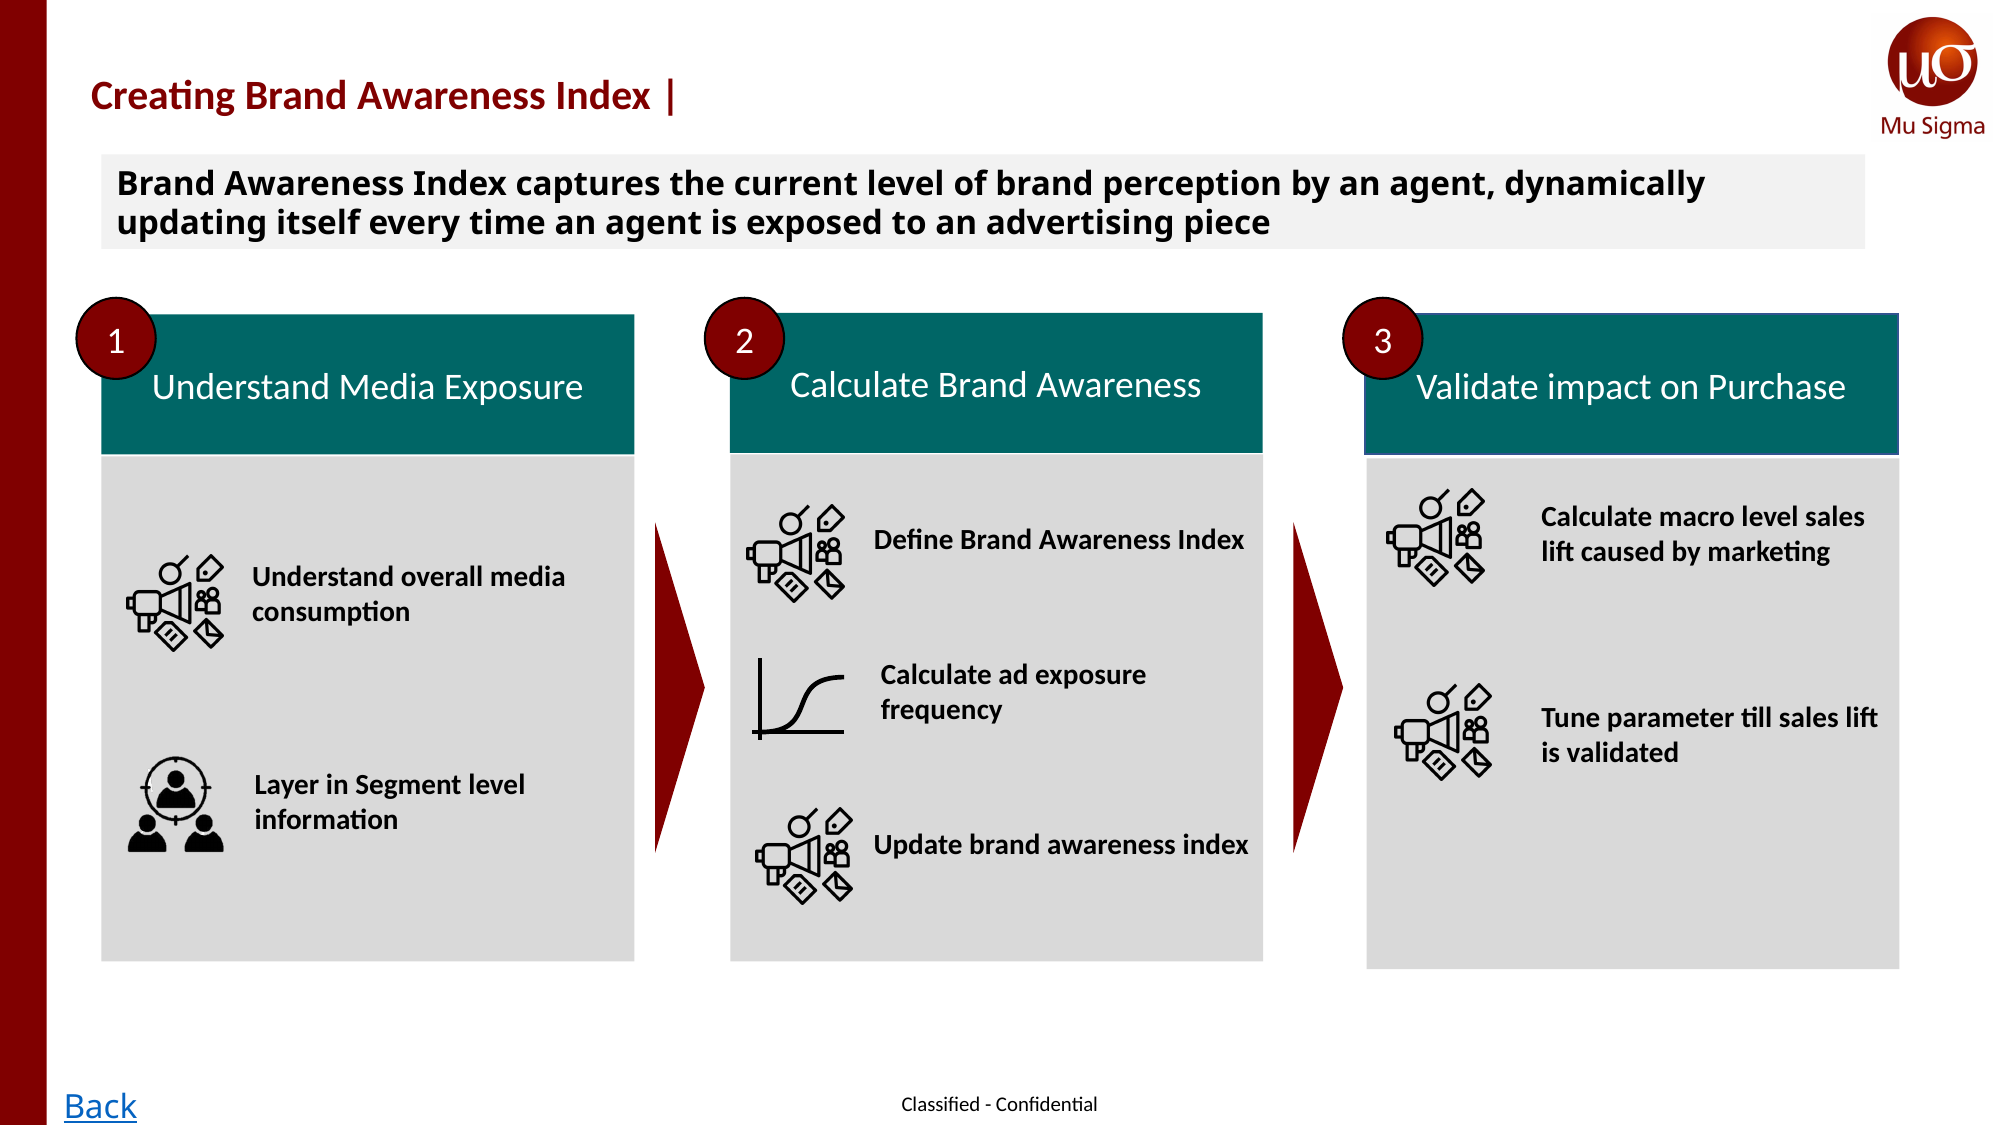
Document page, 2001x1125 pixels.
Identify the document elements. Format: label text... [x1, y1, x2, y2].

text_box Back [48, 1077, 154, 1125]
text_box Calculate Brand Awareness [729, 312, 1264, 453]
text_box [1292, 522, 1345, 854]
picture [746, 504, 845, 603]
text_box Define Brand Awareness Index [859, 513, 1266, 563]
text_box Tune parameter till sales lift is validated [1526, 691, 1904, 776]
text_box [100, 455, 635, 962]
text_box Understand Media Exposure [100, 313, 635, 455]
text_box [654, 522, 706, 854]
text_box [1366, 457, 1900, 970]
text_box 3 [1342, 296, 1424, 380]
text_box Calculate macro level sales lift caused by marketing [1526, 489, 1920, 575]
text_box Validate impact on Purchase [1364, 313, 1899, 455]
text_box 2 [703, 296, 786, 380]
picture [126, 554, 224, 653]
text_box Understand overall media consumption [237, 549, 637, 635]
text_box Layer in Segment level information [239, 758, 640, 843]
text_box Creating Brand Awareness Index | [76, 65, 1802, 126]
text_box [729, 453, 1264, 962]
picture [1871, 13, 1993, 142]
picture [755, 807, 853, 905]
picture [1386, 488, 1485, 587]
picture [1394, 683, 1492, 782]
text_box 1 [75, 296, 157, 380]
text_box Update brand awareness index [858, 817, 1266, 868]
text_box Calculate ad exposure frequency [866, 647, 1273, 733]
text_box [760, 677, 845, 733]
picture [126, 750, 225, 853]
text_box Brand Awareness Index captures the current level of brand perception by an agent, dynamically updating itself every time an agent is exposed to an advertising piece [101, 154, 1866, 249]
